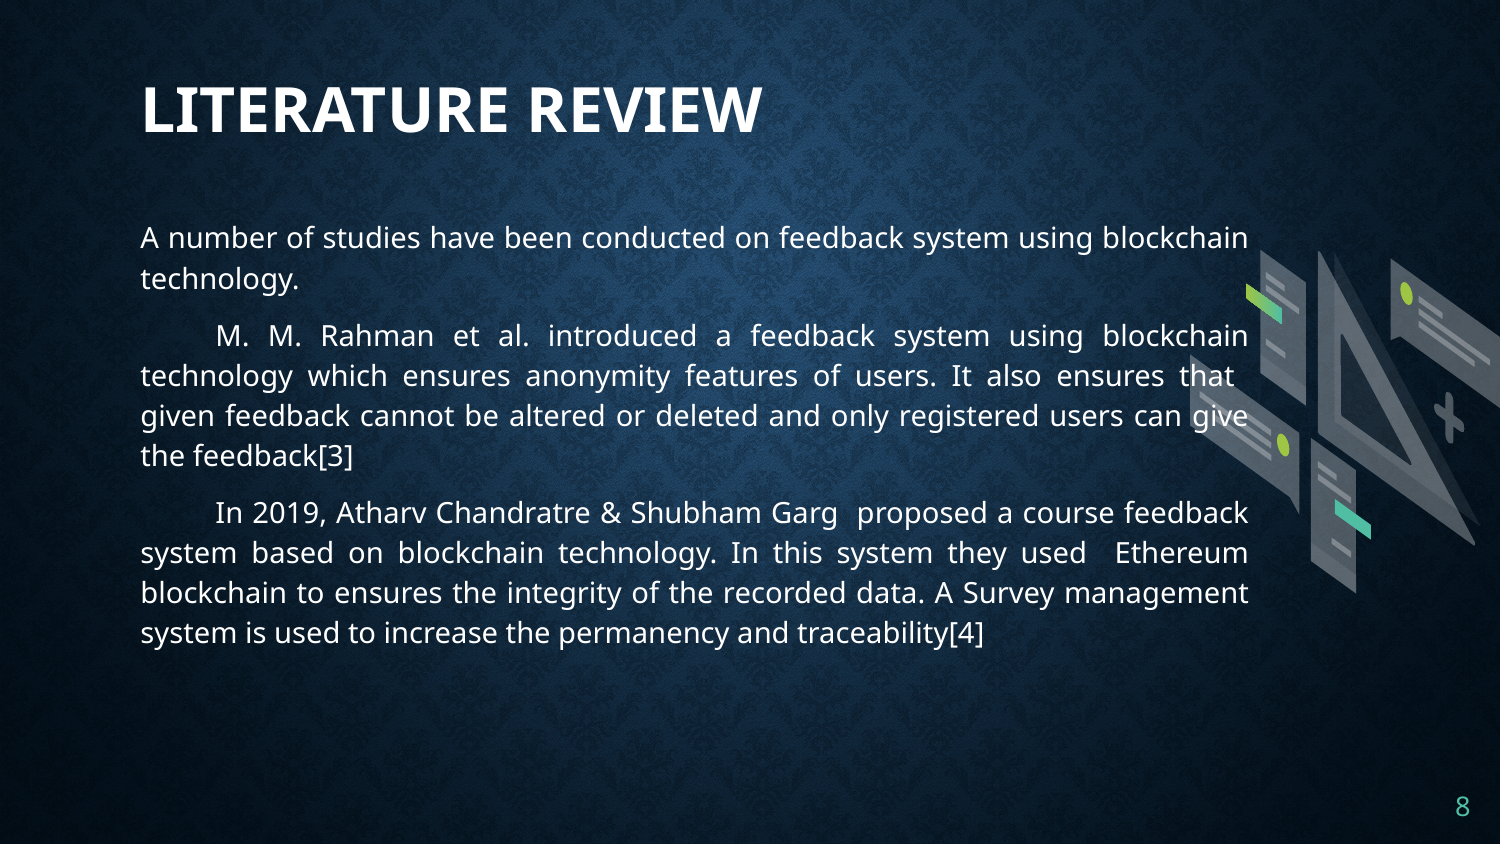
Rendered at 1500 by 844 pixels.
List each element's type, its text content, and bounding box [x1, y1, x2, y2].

list A number of studies have been conducted on feedback system using blockchain technology. M. M. Rahman et al. introduced a feedback system using blockchain technology which ensures anonymity features of users. It also ensures that given feedback cannot be altered or deleted and only registered users can give the feedback[3] In 2019, Atharv Chandratre & Shubham Garg proposed a course feedback system based on blockchain technology. In this system they used Ethereum blockchain to ensures the integrity of the recorded data. A Survey management system is used to increase the permanency and traceability[4] [140, 146, 1250, 718]
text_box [1189, 249, 1500, 595]
picture [0, 0, 1500, 844]
title LITERATURE REVIEW [140, 81, 1011, 146]
slide_number ‹#› [1426, 779, 1500, 837]
